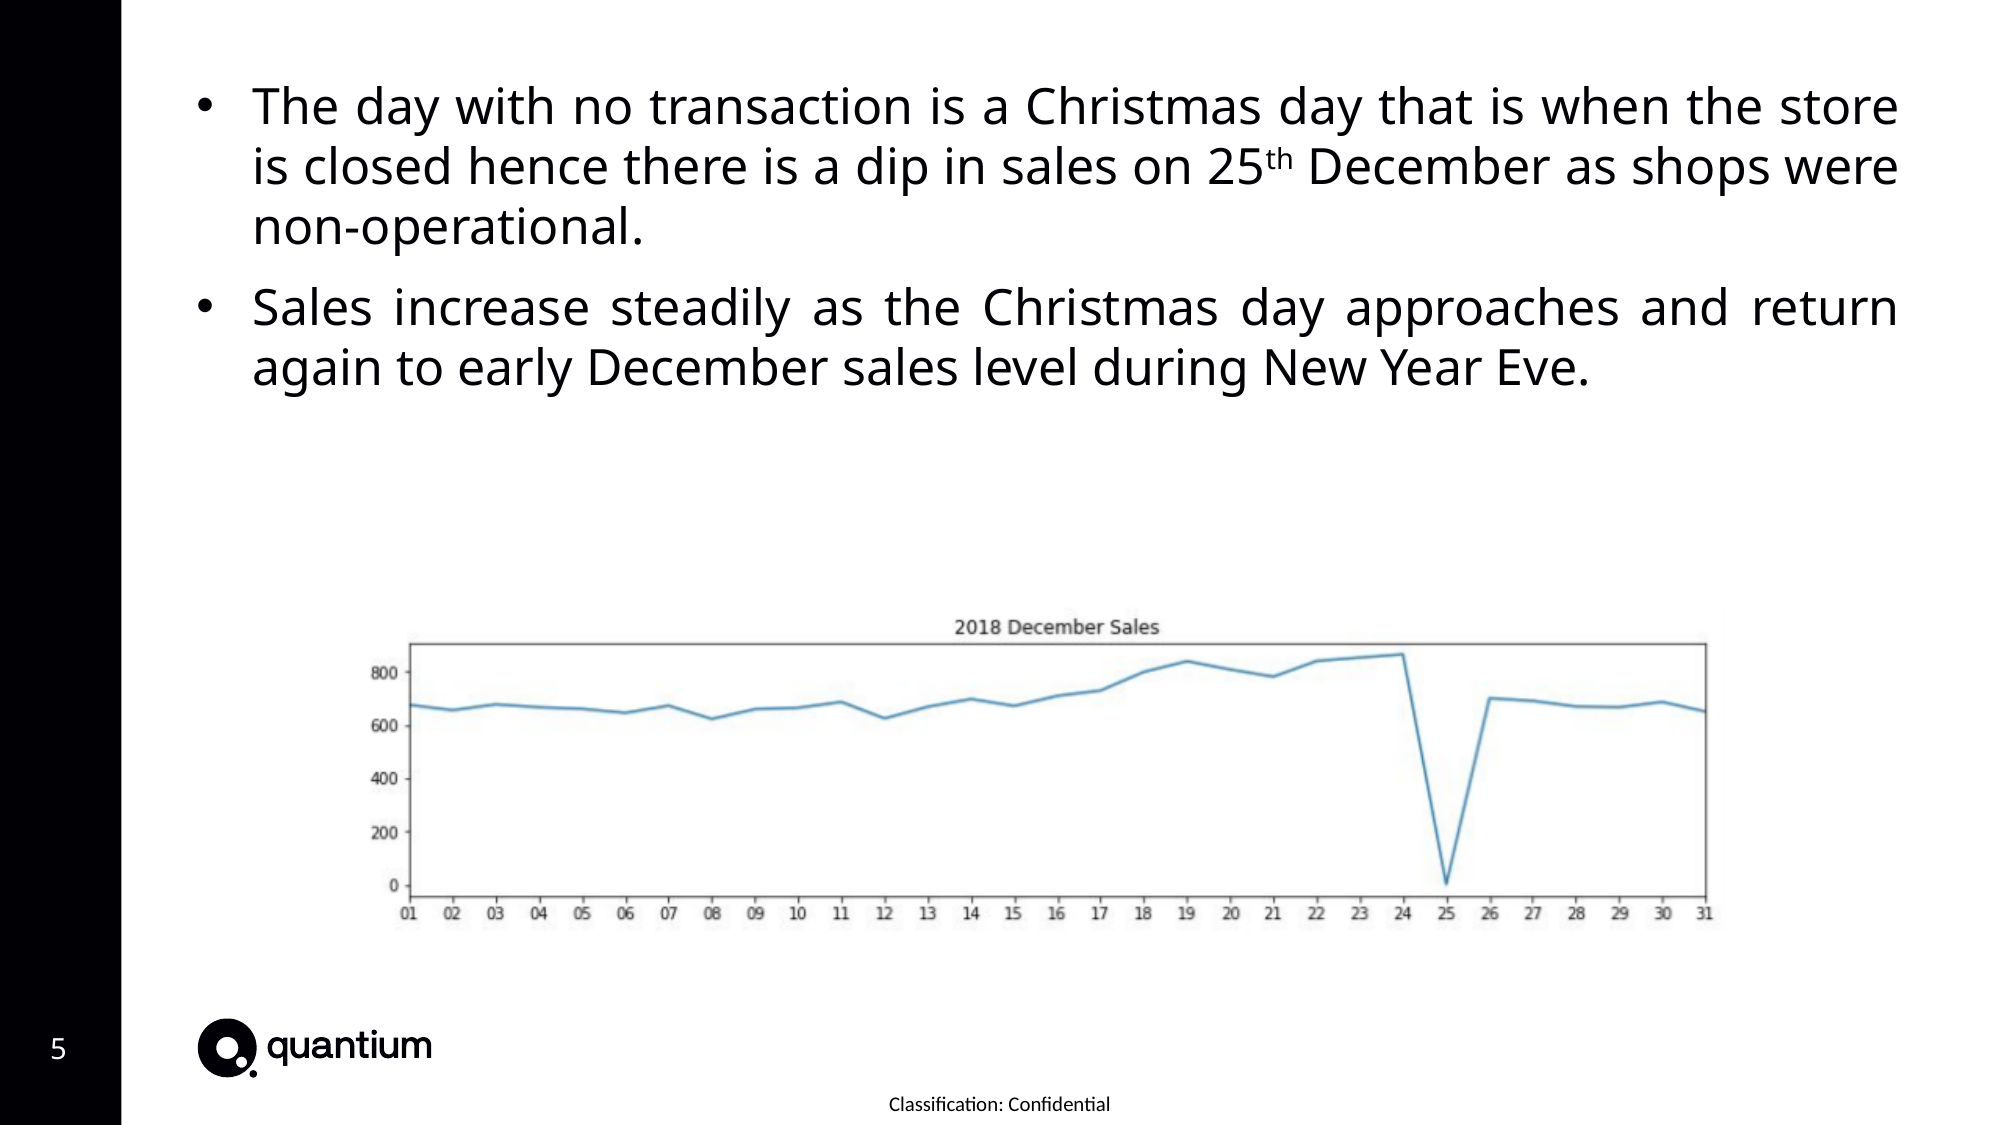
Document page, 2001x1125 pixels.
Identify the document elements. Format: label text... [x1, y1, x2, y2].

list The day with no transaction is a Christmas day that is when the store is closed hence there is a dip in sales on 25th December as shops were non-operational. Sales increase steadily as the Christmas day approaches and return again to early December sales level during New Year Eve. [196, 74, 1916, 997]
picture [360, 578, 1752, 968]
